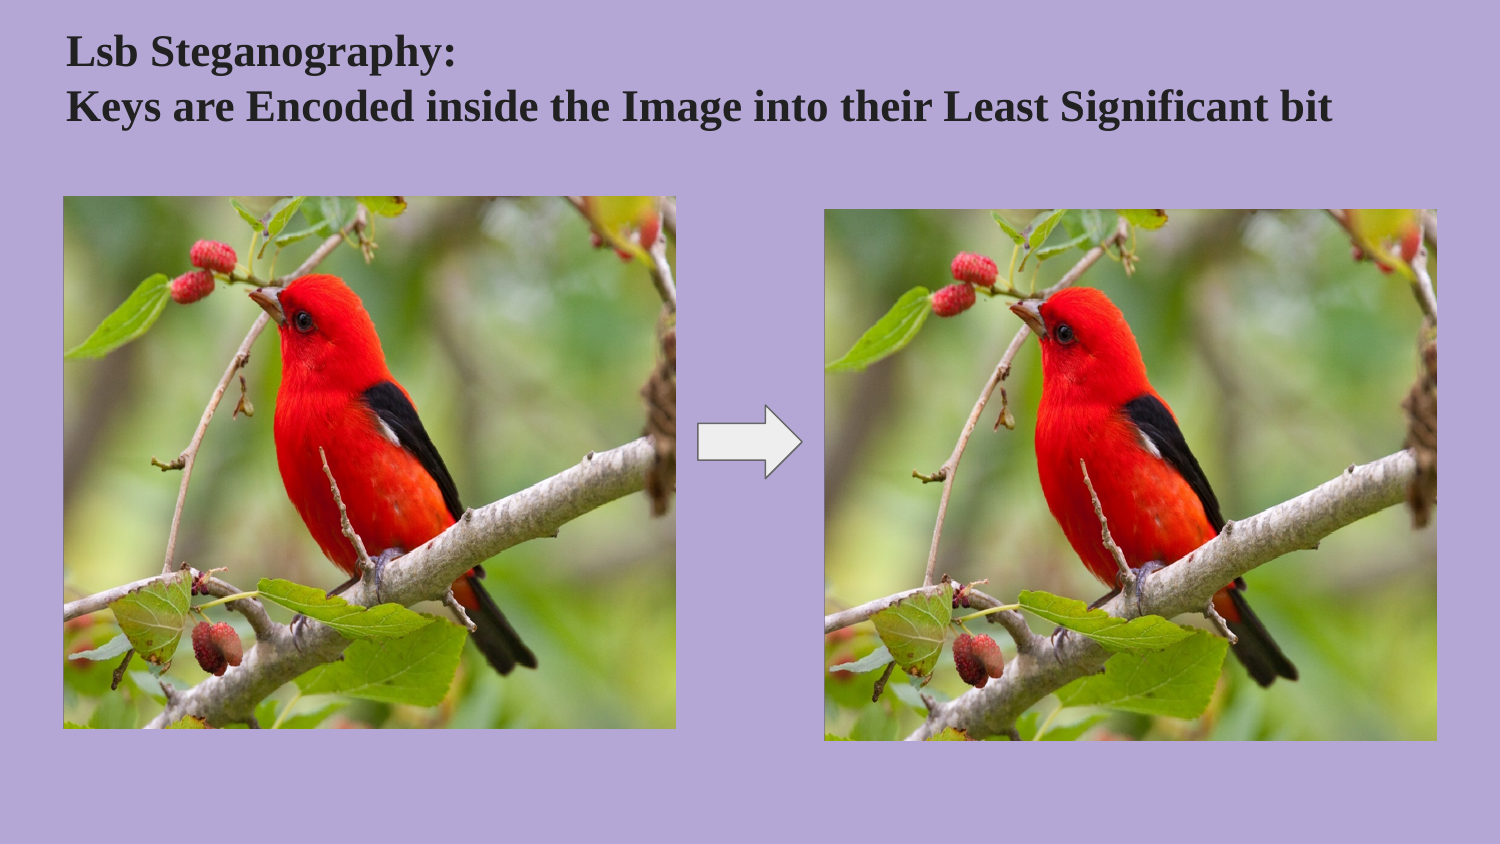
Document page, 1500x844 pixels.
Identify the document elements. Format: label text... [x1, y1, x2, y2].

title Lsb Steganography: Keys are Encoded inside the Image into their Least Significant bit [51, 6, 1449, 181]
picture [823, 206, 1438, 745]
text_box [697, 405, 803, 479]
picture [62, 194, 677, 732]
